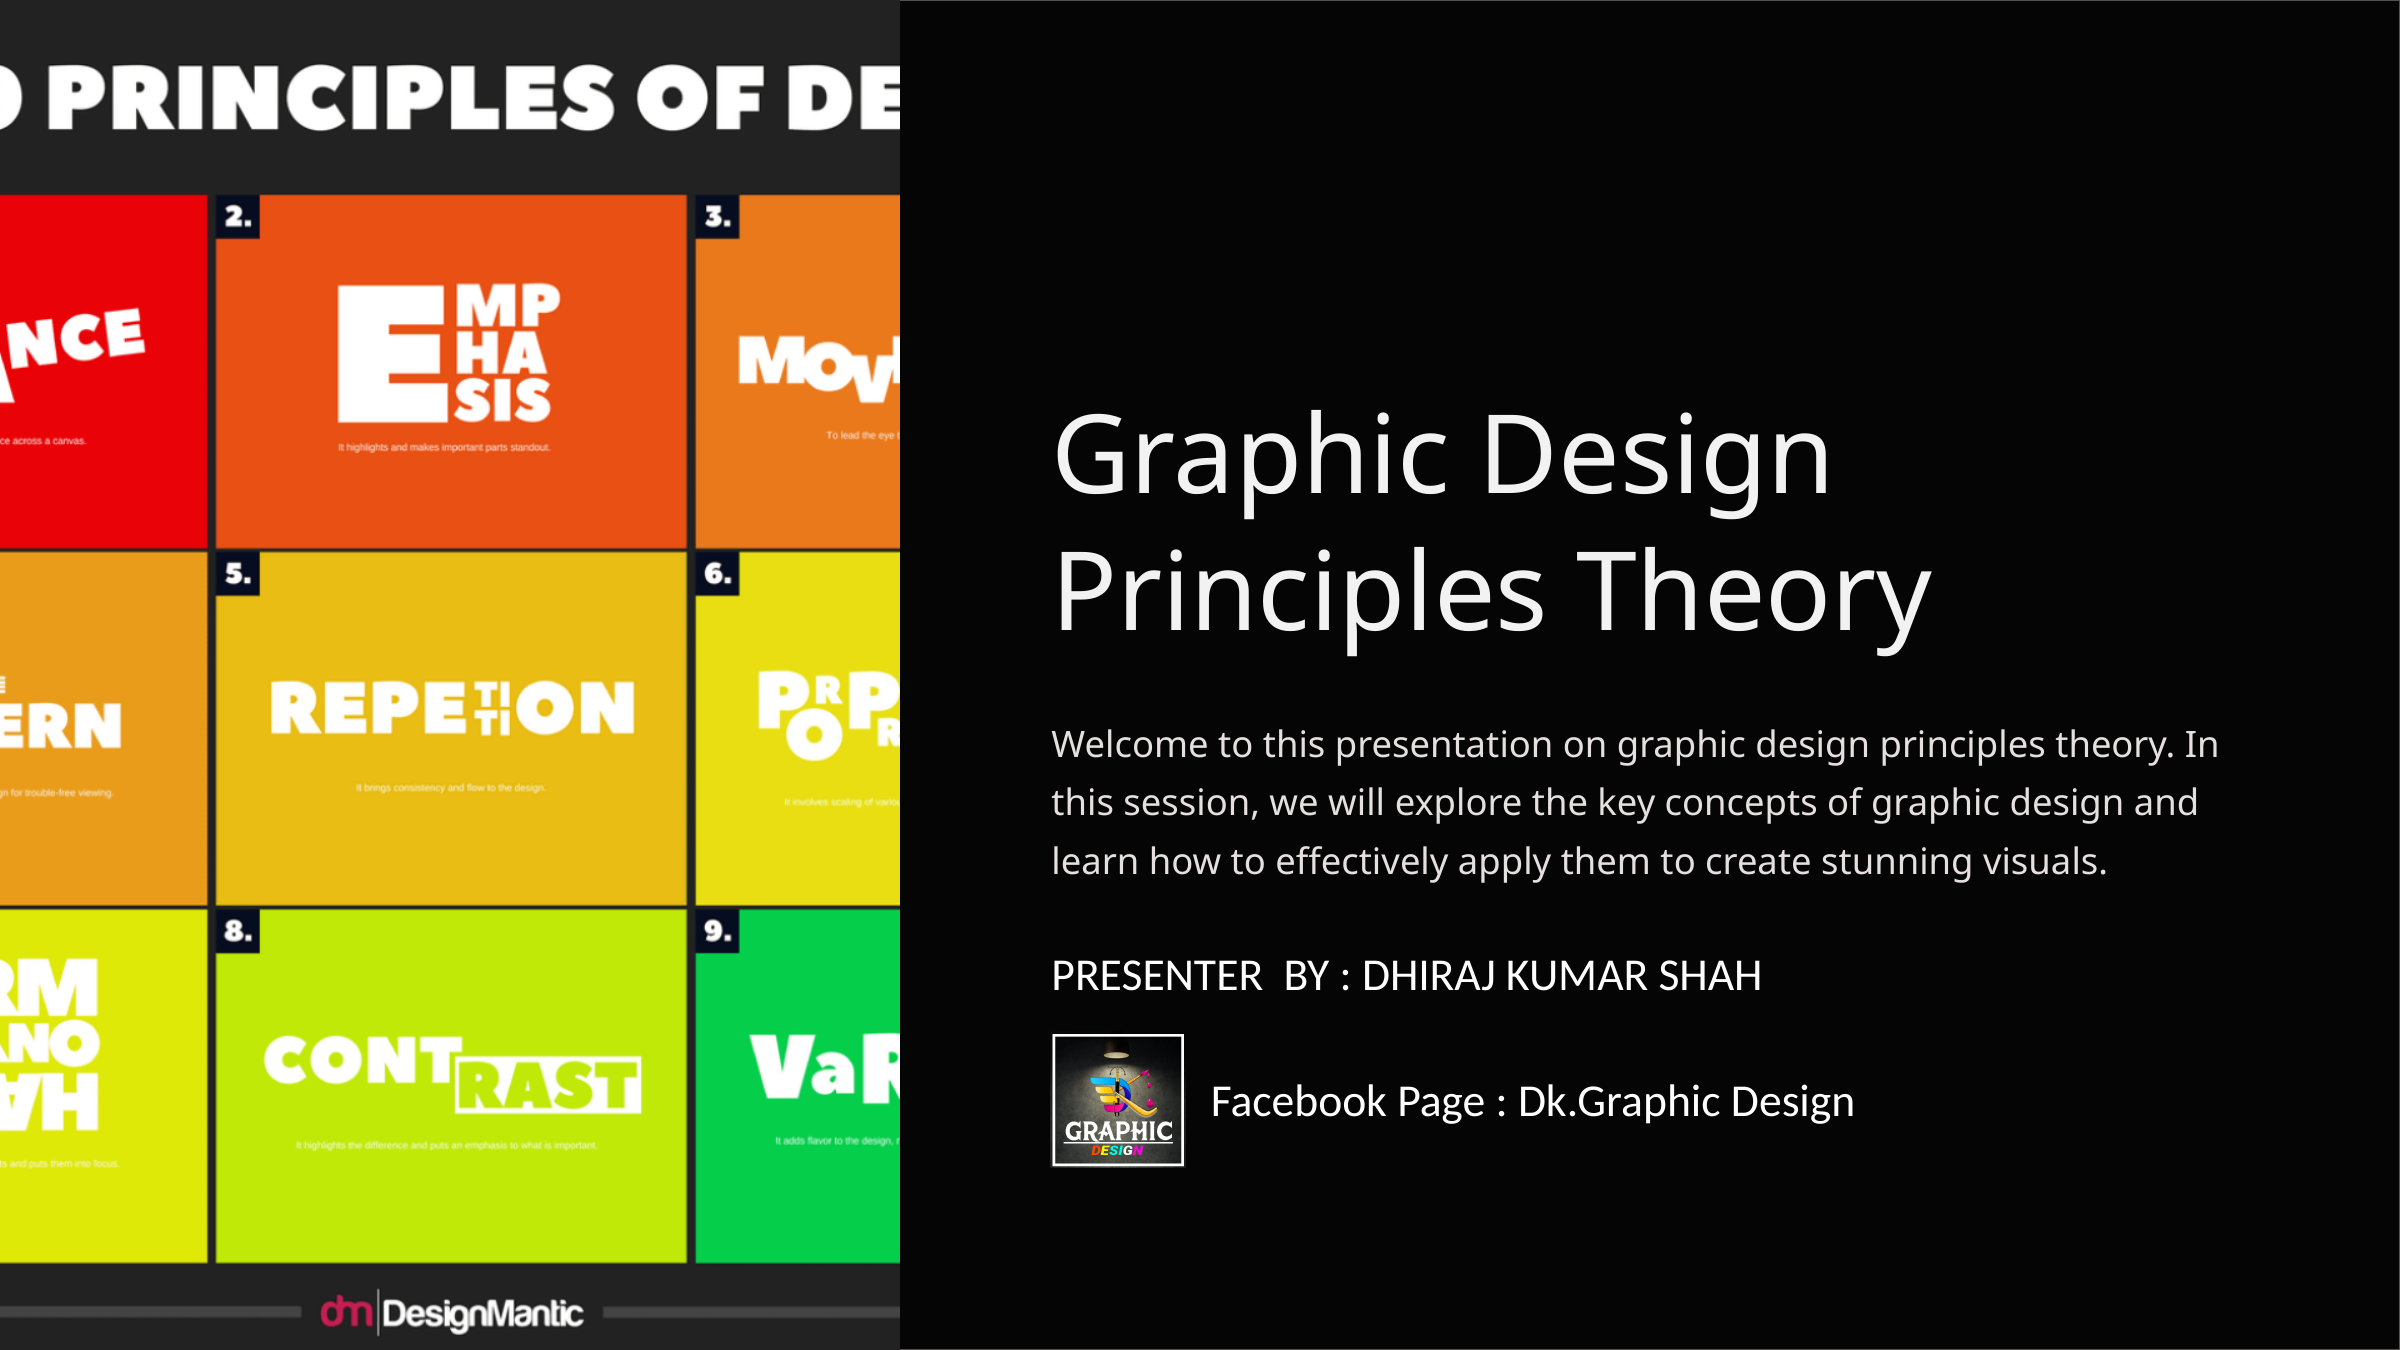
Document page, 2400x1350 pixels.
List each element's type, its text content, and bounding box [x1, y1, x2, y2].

text_box Welcome to this presentation on graphic design principles theory. In this session, we will explore the key concepts of graphic design and learn how to effectively apply them to create stunning visuals. [1036, 699, 2264, 874]
picture [0, 0, 900, 1350]
text_box Facebook Page : Dk.Graphic Design [1195, 1054, 1958, 1155]
text_box [900, 0, 2400, 1350]
text_box PRESENTER BY : DHIRAJ KUMAR SHAH [1036, 928, 1799, 1030]
picture [1049, 1031, 1186, 1168]
text_box Graphic Design Principles Theory [1036, 371, 2264, 645]
